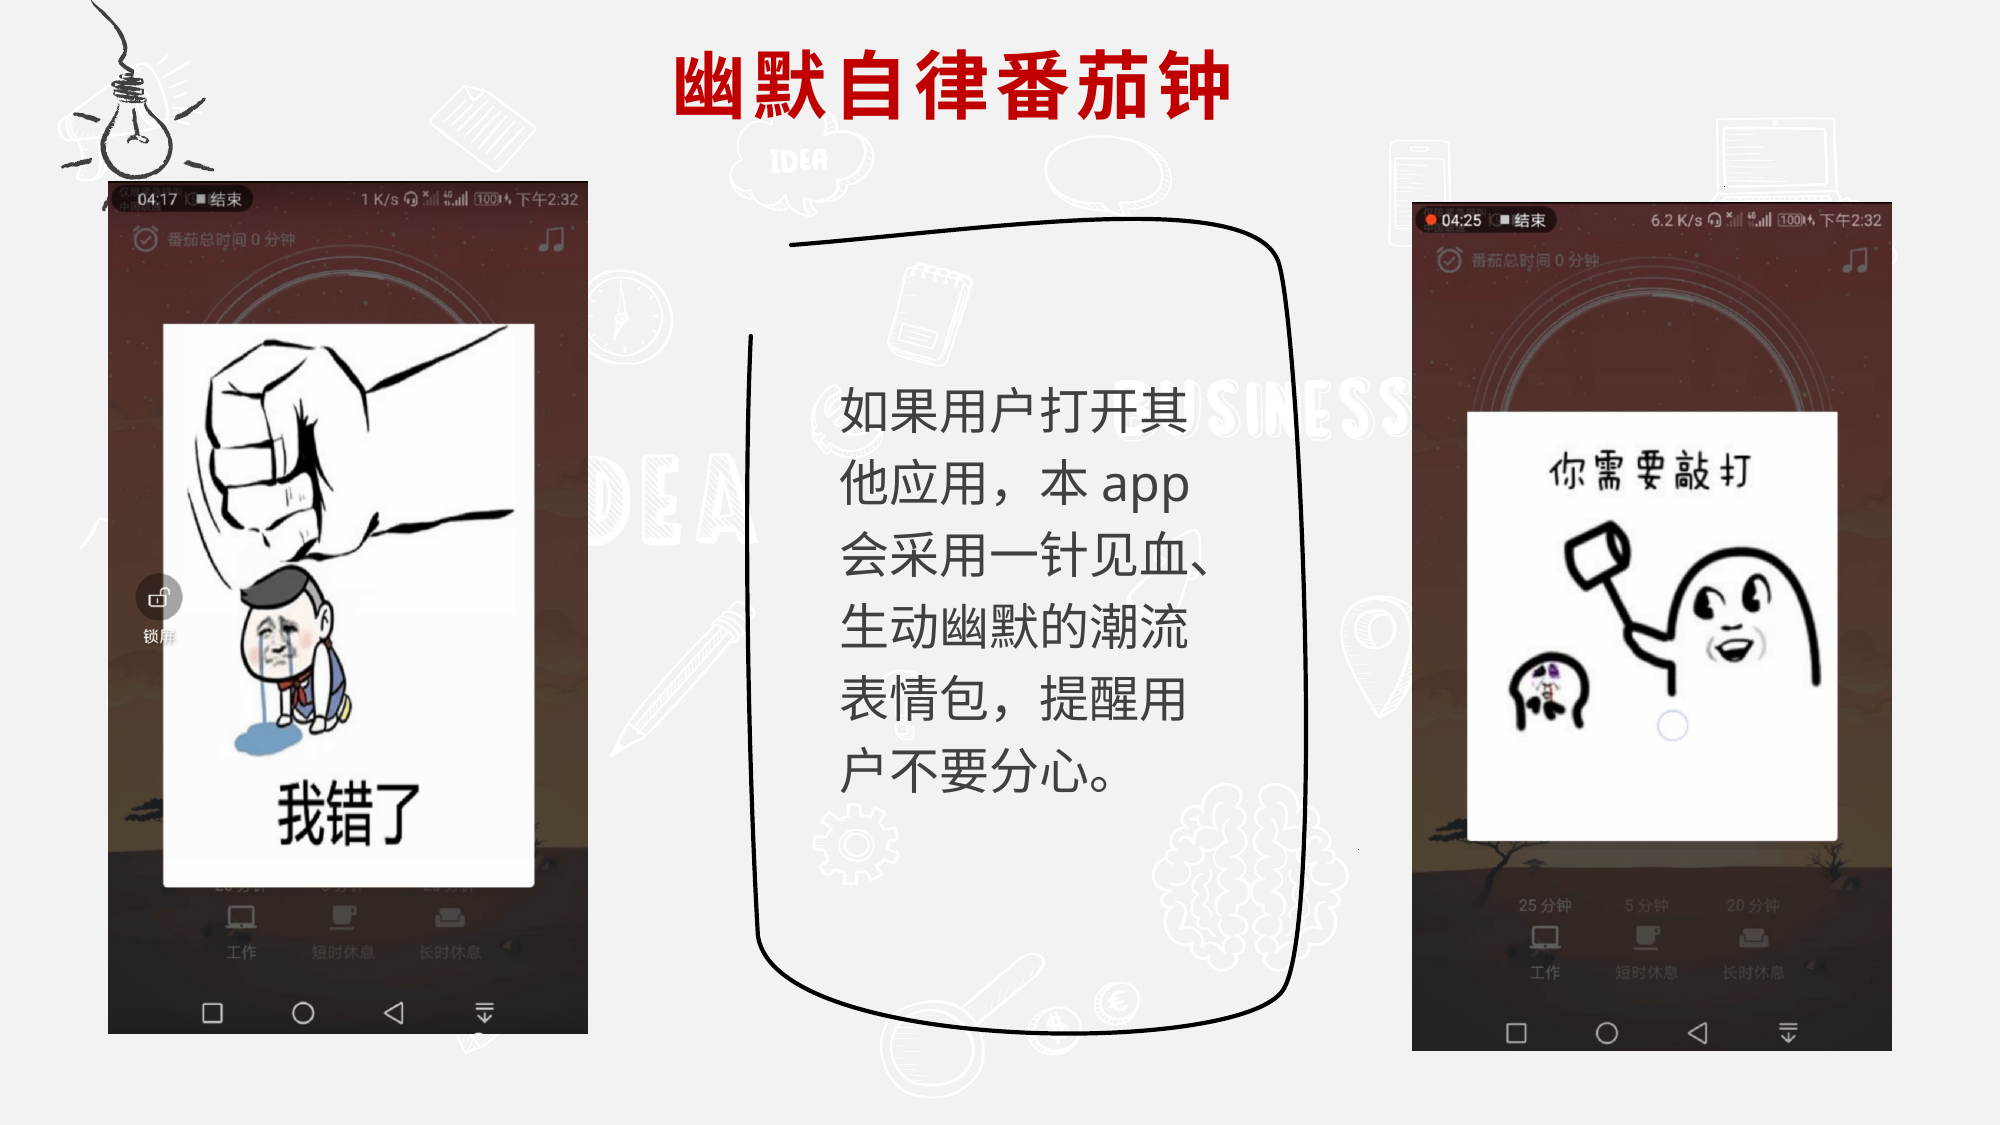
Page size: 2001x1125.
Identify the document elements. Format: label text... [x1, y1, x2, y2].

picture [108, 181, 588, 1034]
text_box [747, 218, 1307, 1034]
picture [1412, 202, 1892, 1051]
text_box 幽默自律番茄钟 [656, 30, 1249, 136]
